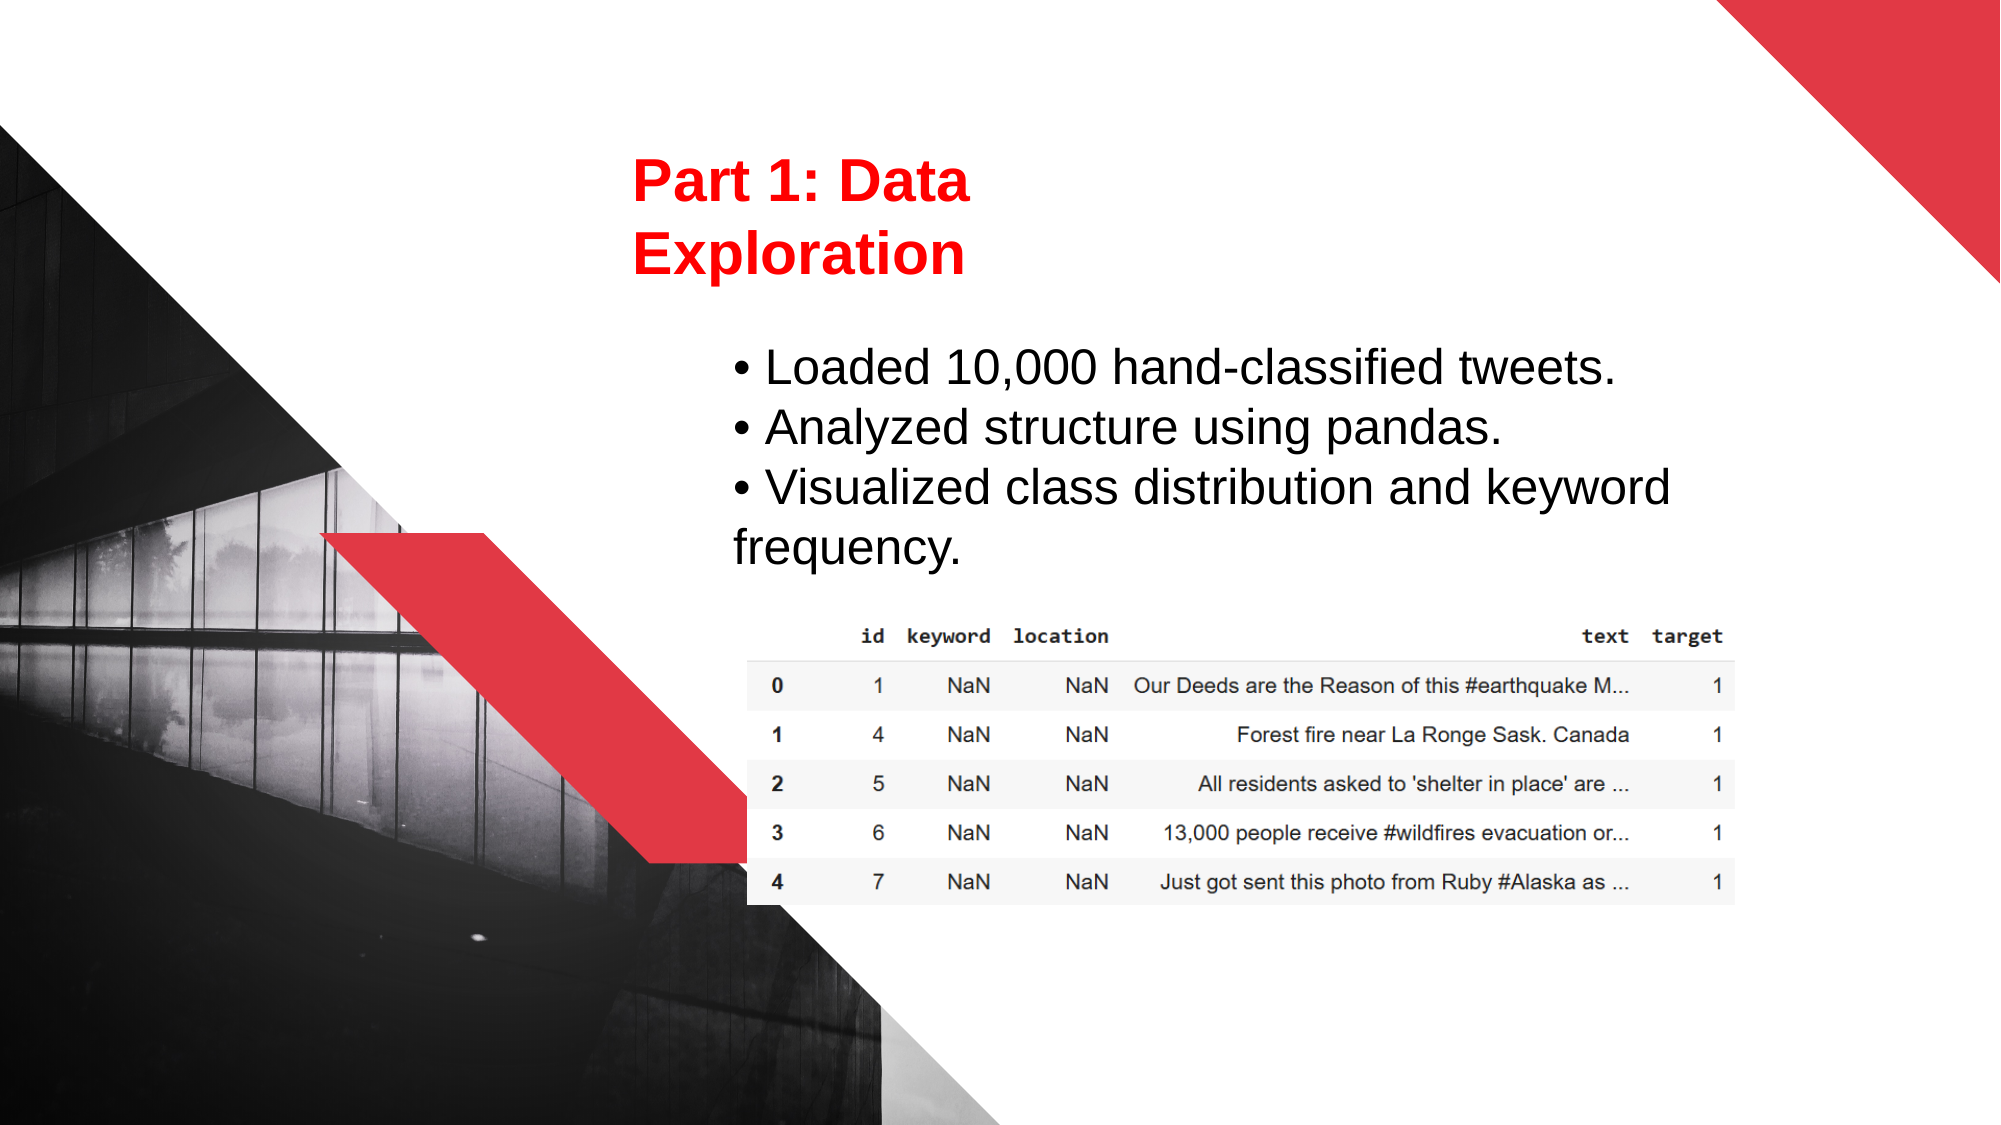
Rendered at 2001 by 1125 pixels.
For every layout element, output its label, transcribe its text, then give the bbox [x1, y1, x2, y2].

text_box • Loaded 10,000 hand-classified tweets. • Analyzed structure using pandas. • Visualized class distribution and keyword frequency. [718, 326, 1719, 702]
text_box Part 1: Data Exploration [618, 131, 1332, 294]
picture [0, 125, 1763, 1125]
